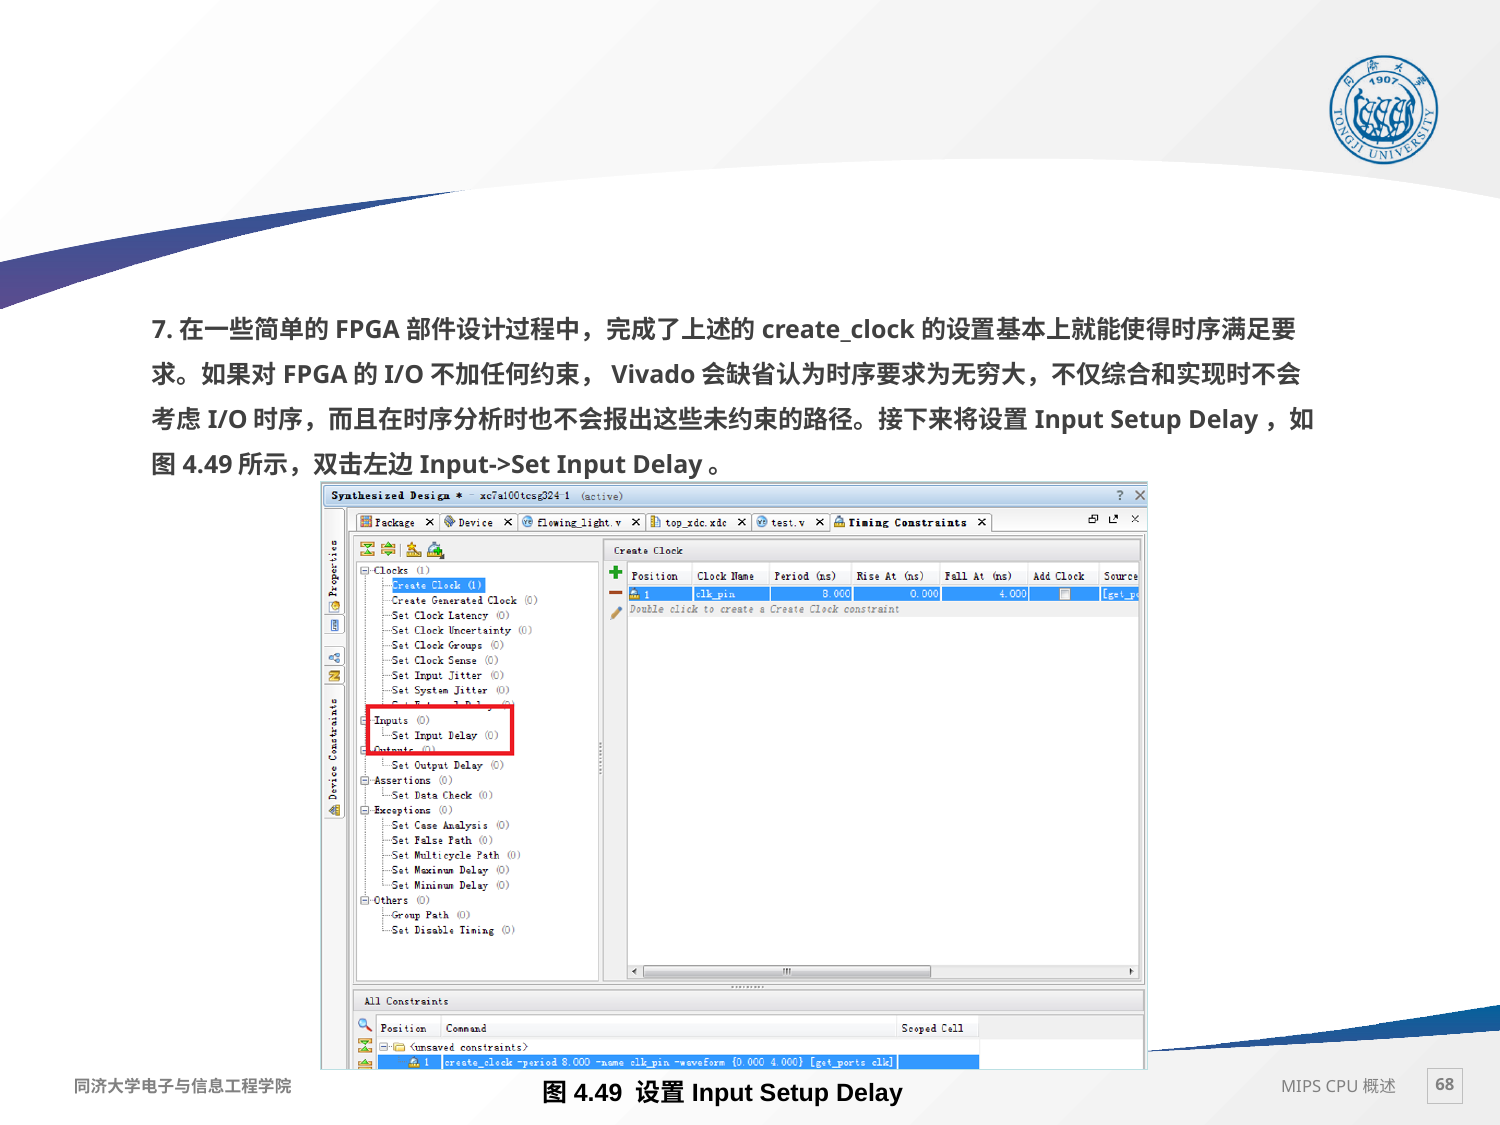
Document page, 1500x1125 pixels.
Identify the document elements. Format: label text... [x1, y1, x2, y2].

text_box 7.在一些简单的FPGA部件设计过程中，完成了上述的create_clock的设置基本上就能使得时序满足要求。如果对FPGA的I/O不加任何约束，Vivado会缺省认为时序要求为无穷大，不仅综合和实现时不会考虑I/O时序，而且在时序分析时也不会报出这些未约束的路径。接下来将设置Input Setup Delay，如图4.49所示，双击左边Input->Set Input Delay。 [140, 291, 1329, 486]
picture [1319, 40, 1462, 184]
text_box 图4.49 设置Input Setup Delay [528, 1078, 941, 1115]
picture [320, 481, 1148, 1070]
